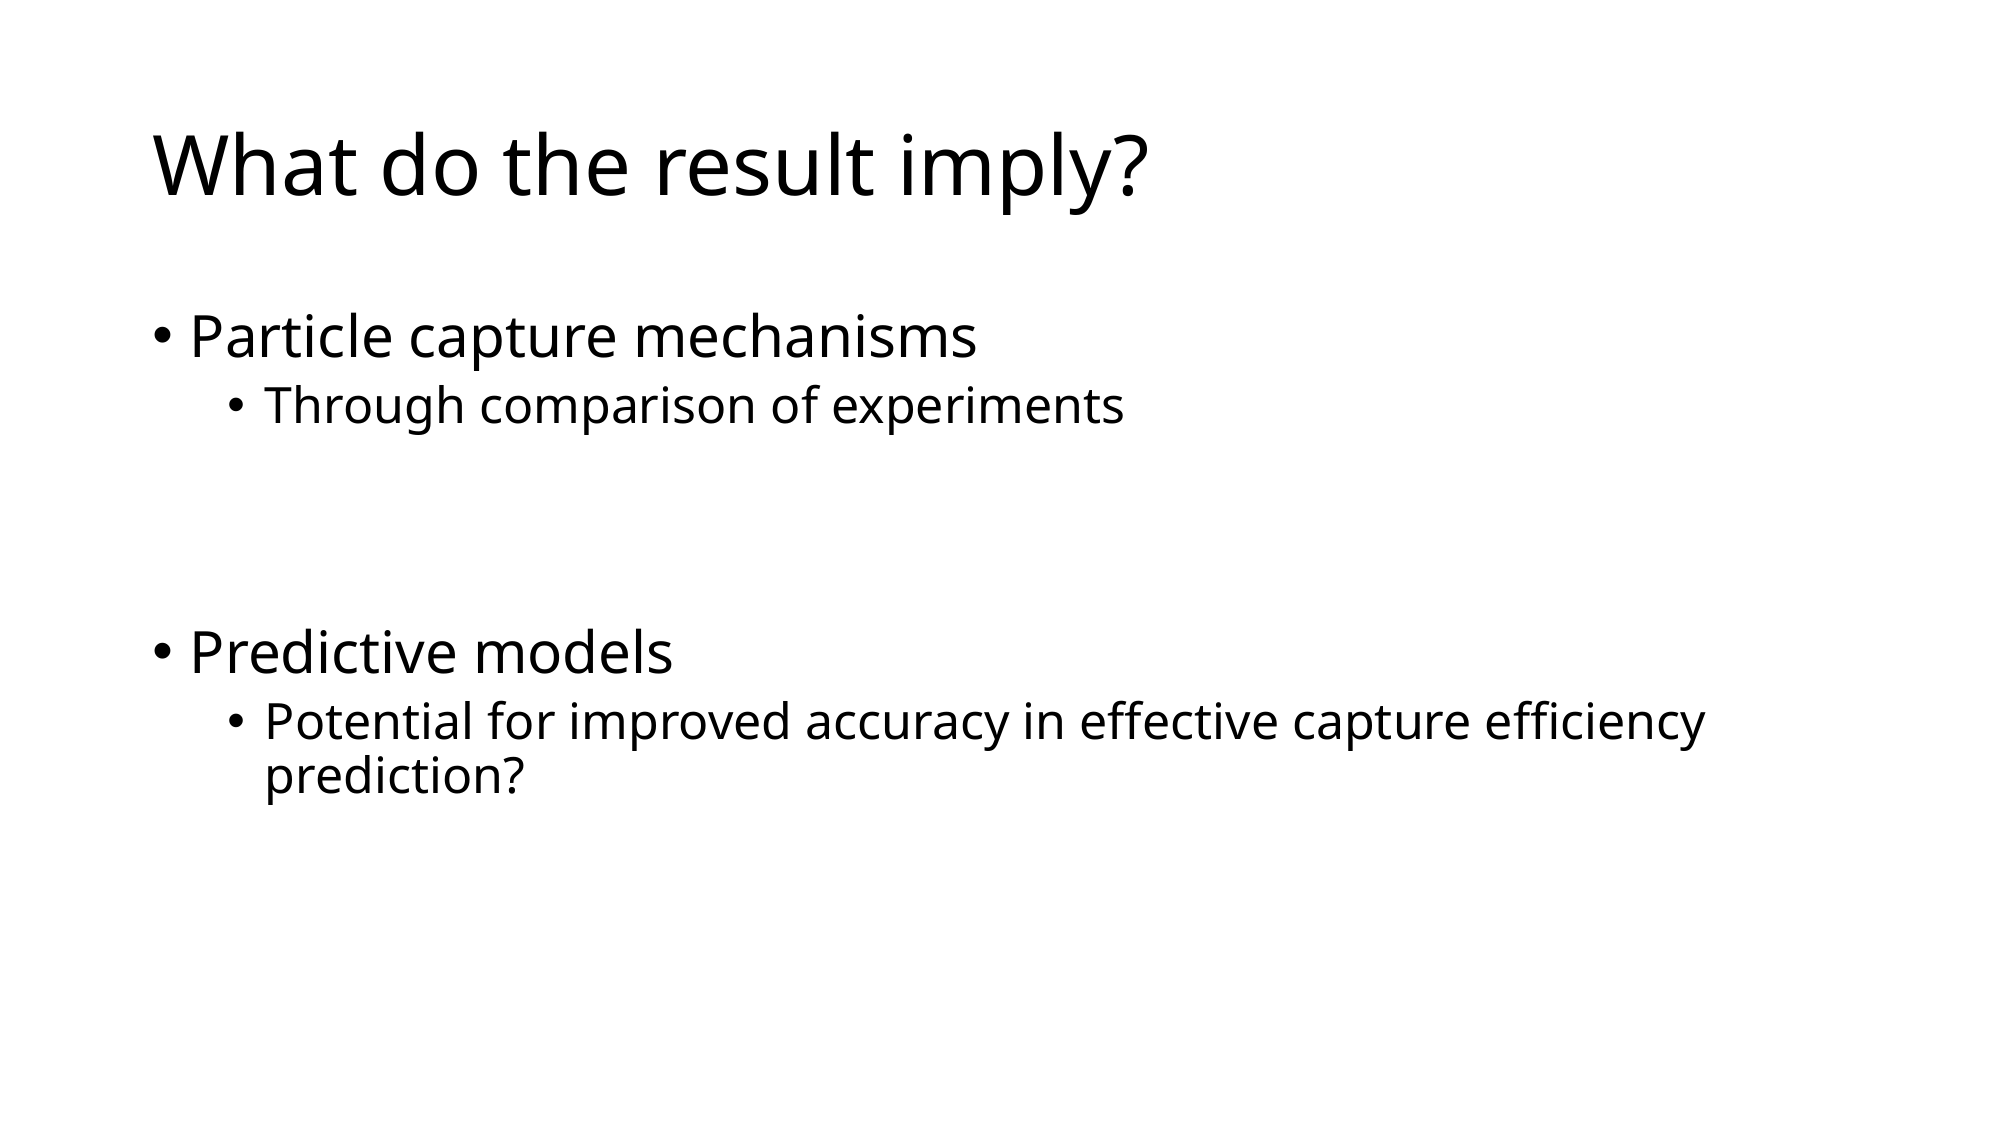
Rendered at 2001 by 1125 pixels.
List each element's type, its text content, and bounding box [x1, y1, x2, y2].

title What do the result imply? [137, 59, 1863, 278]
list Particle capture mechanisms Through comparison of experiments Predictive models Potential for improved accuracy in effective capture efficiency prediction? [137, 299, 1863, 1014]
